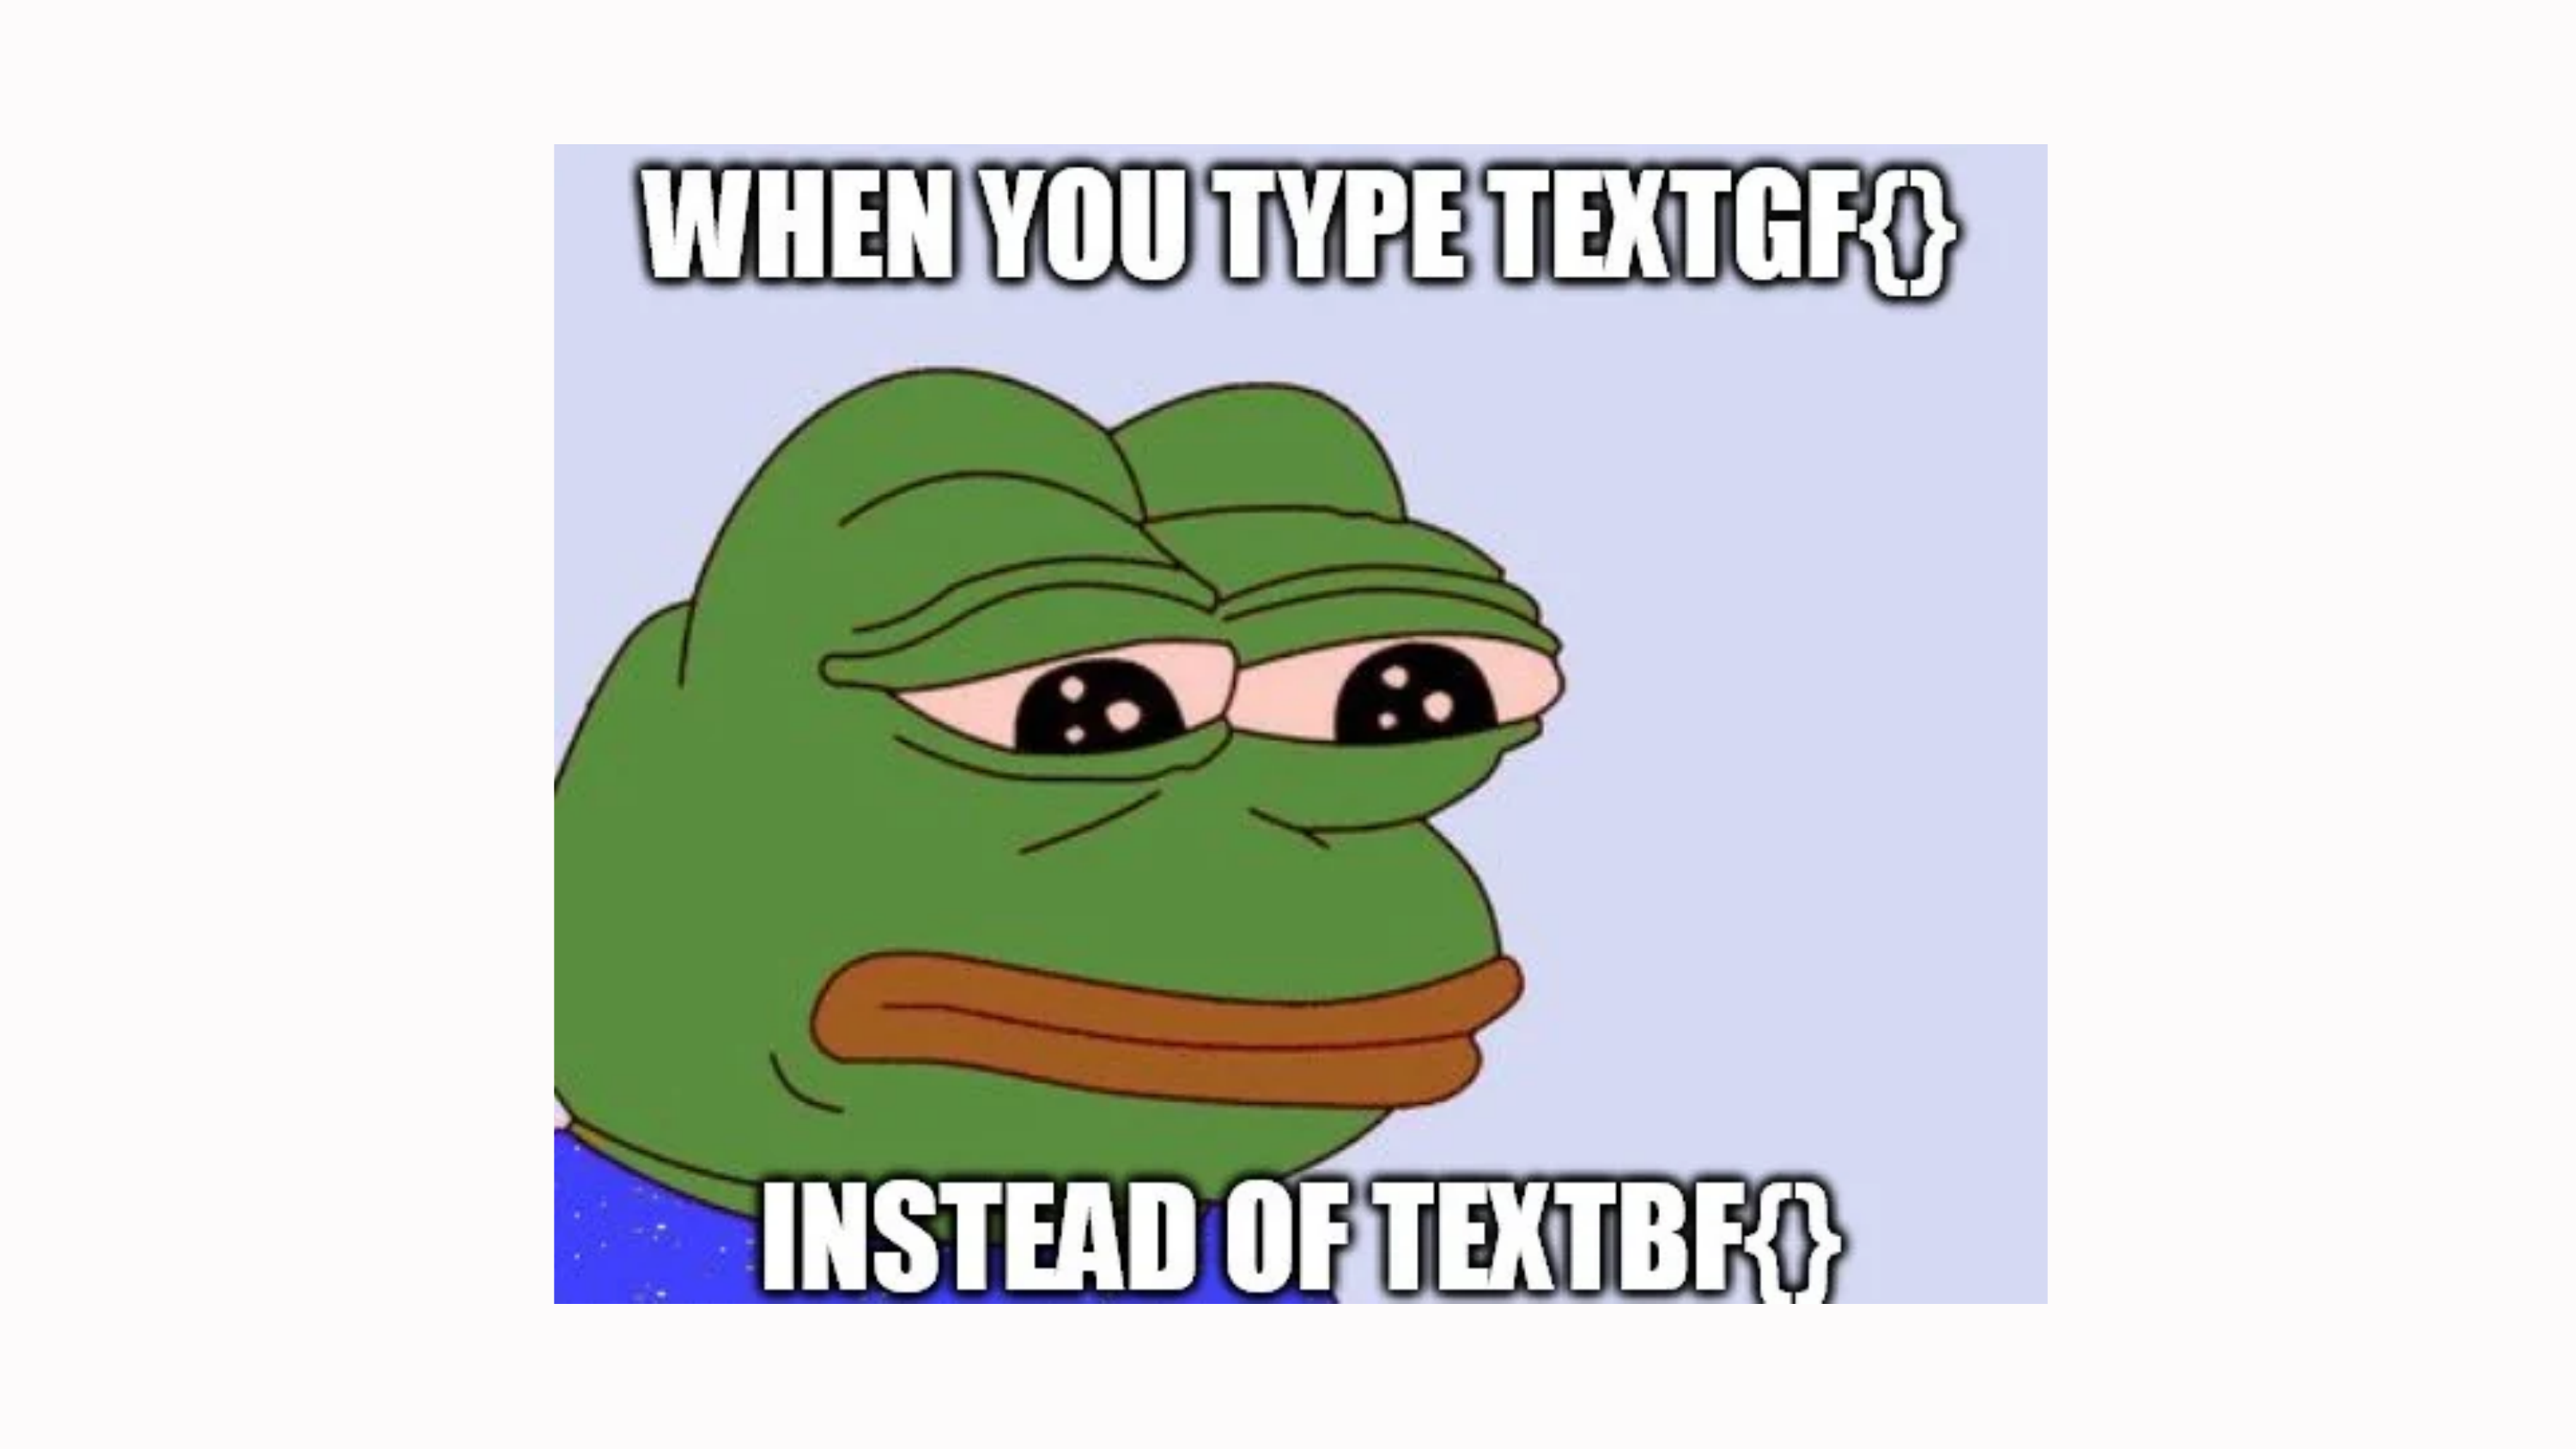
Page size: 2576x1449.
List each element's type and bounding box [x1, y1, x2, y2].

text_box [554, 144, 2048, 1304]
